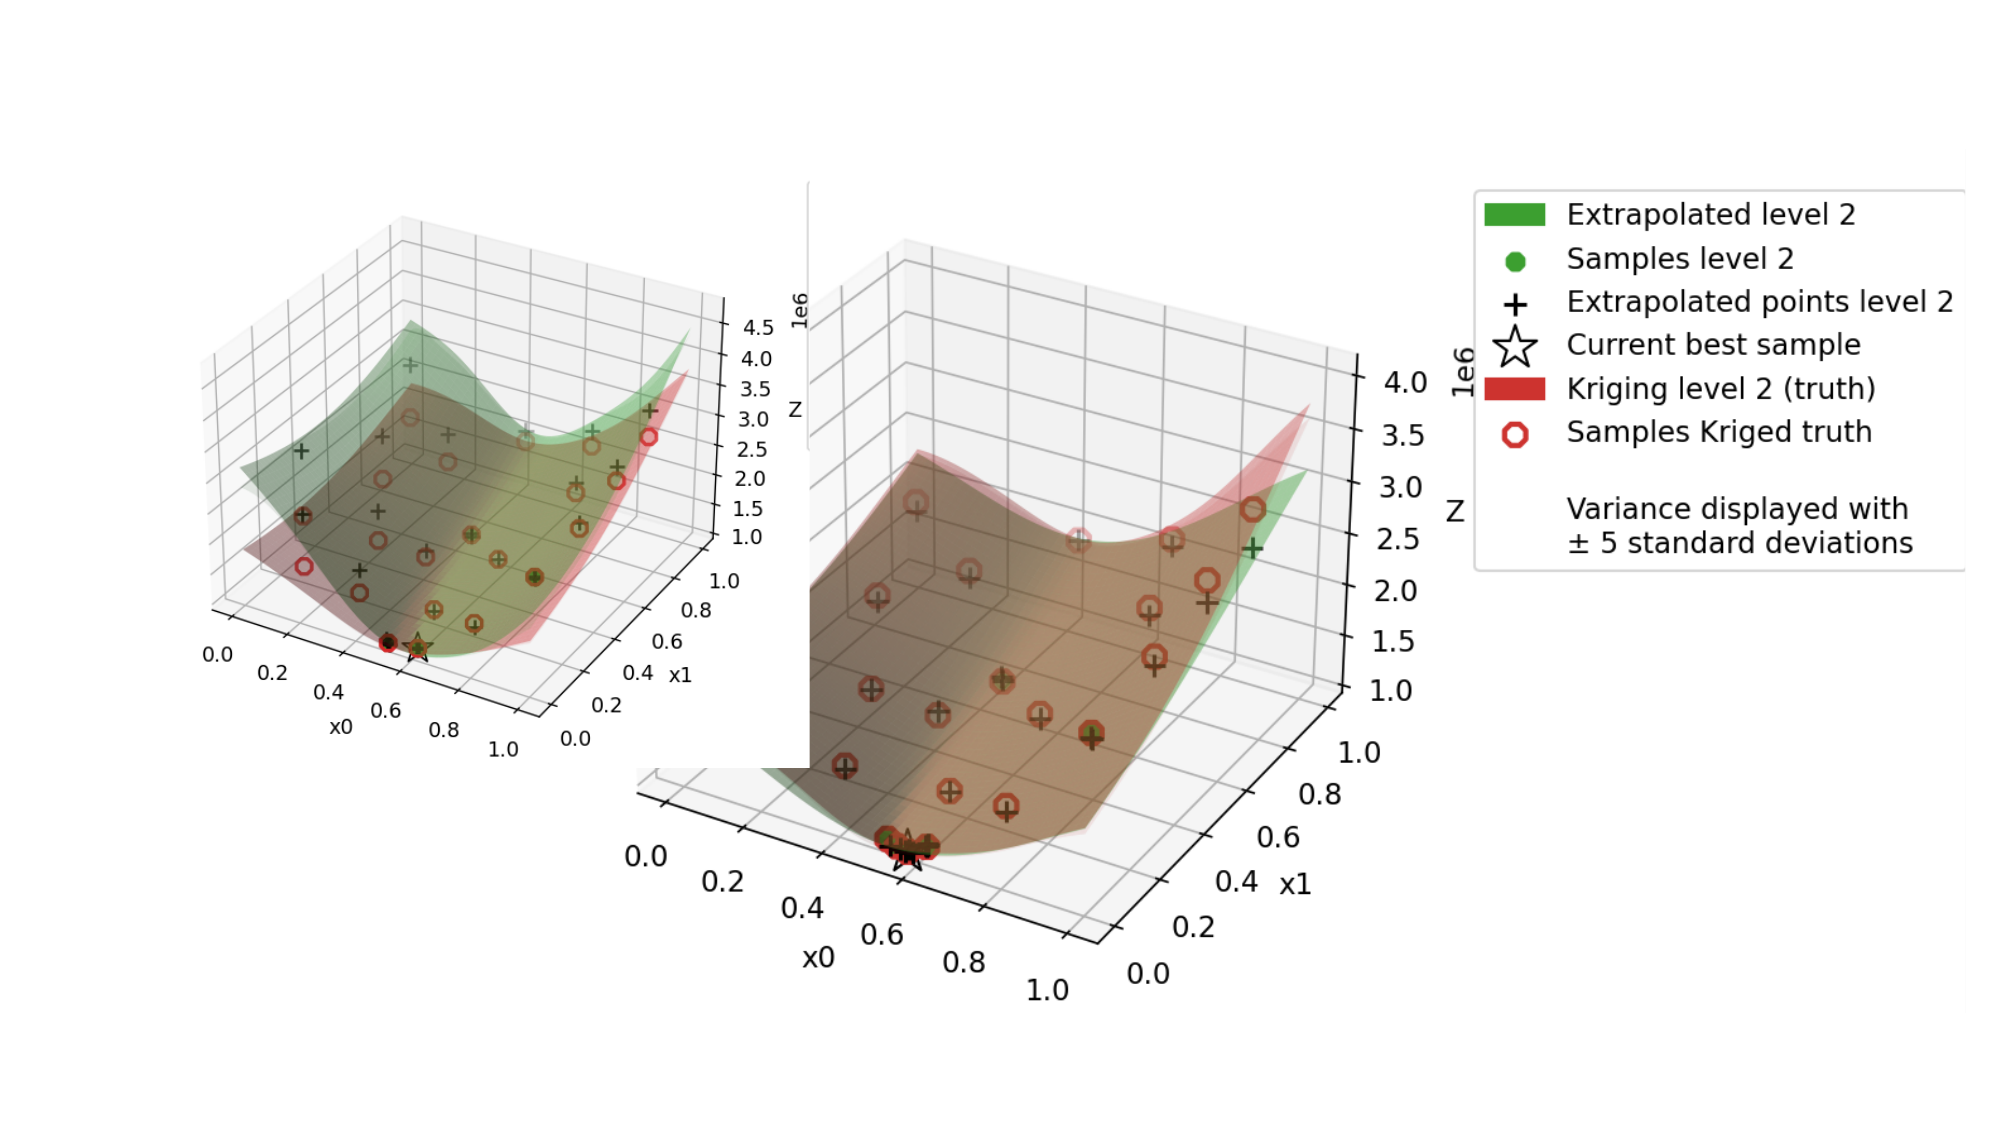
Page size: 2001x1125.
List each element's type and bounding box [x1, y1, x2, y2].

picture [180, 102, 1966, 1013]
